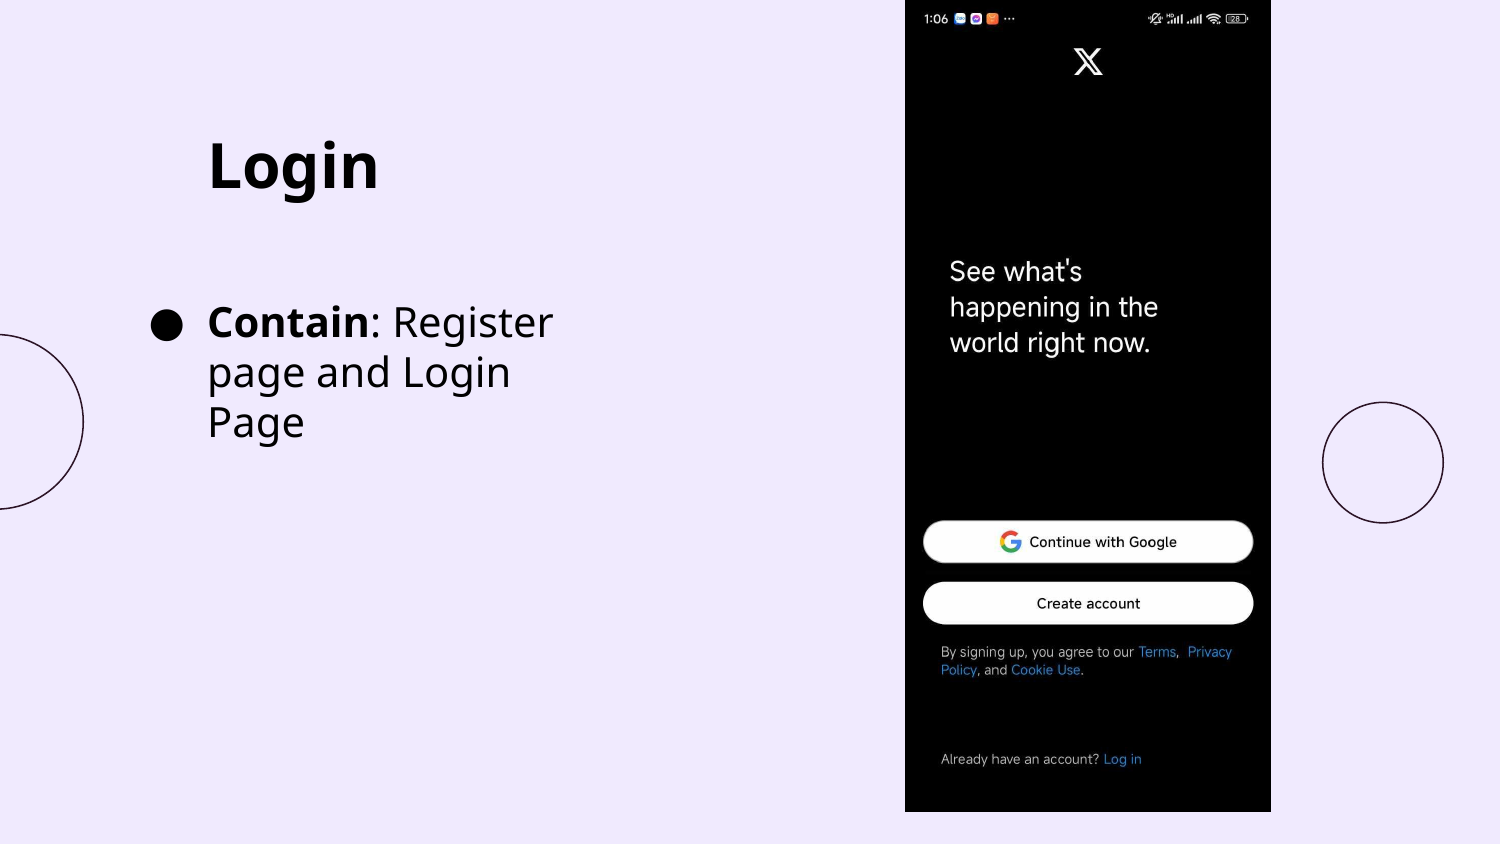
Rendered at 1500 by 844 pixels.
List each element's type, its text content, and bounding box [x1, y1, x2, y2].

title Login [192, 44, 703, 217]
subtitle Contain: Register page and Login Page [116, 280, 628, 712]
picture [904, 0, 1271, 813]
text_box [1322, 402, 1444, 523]
